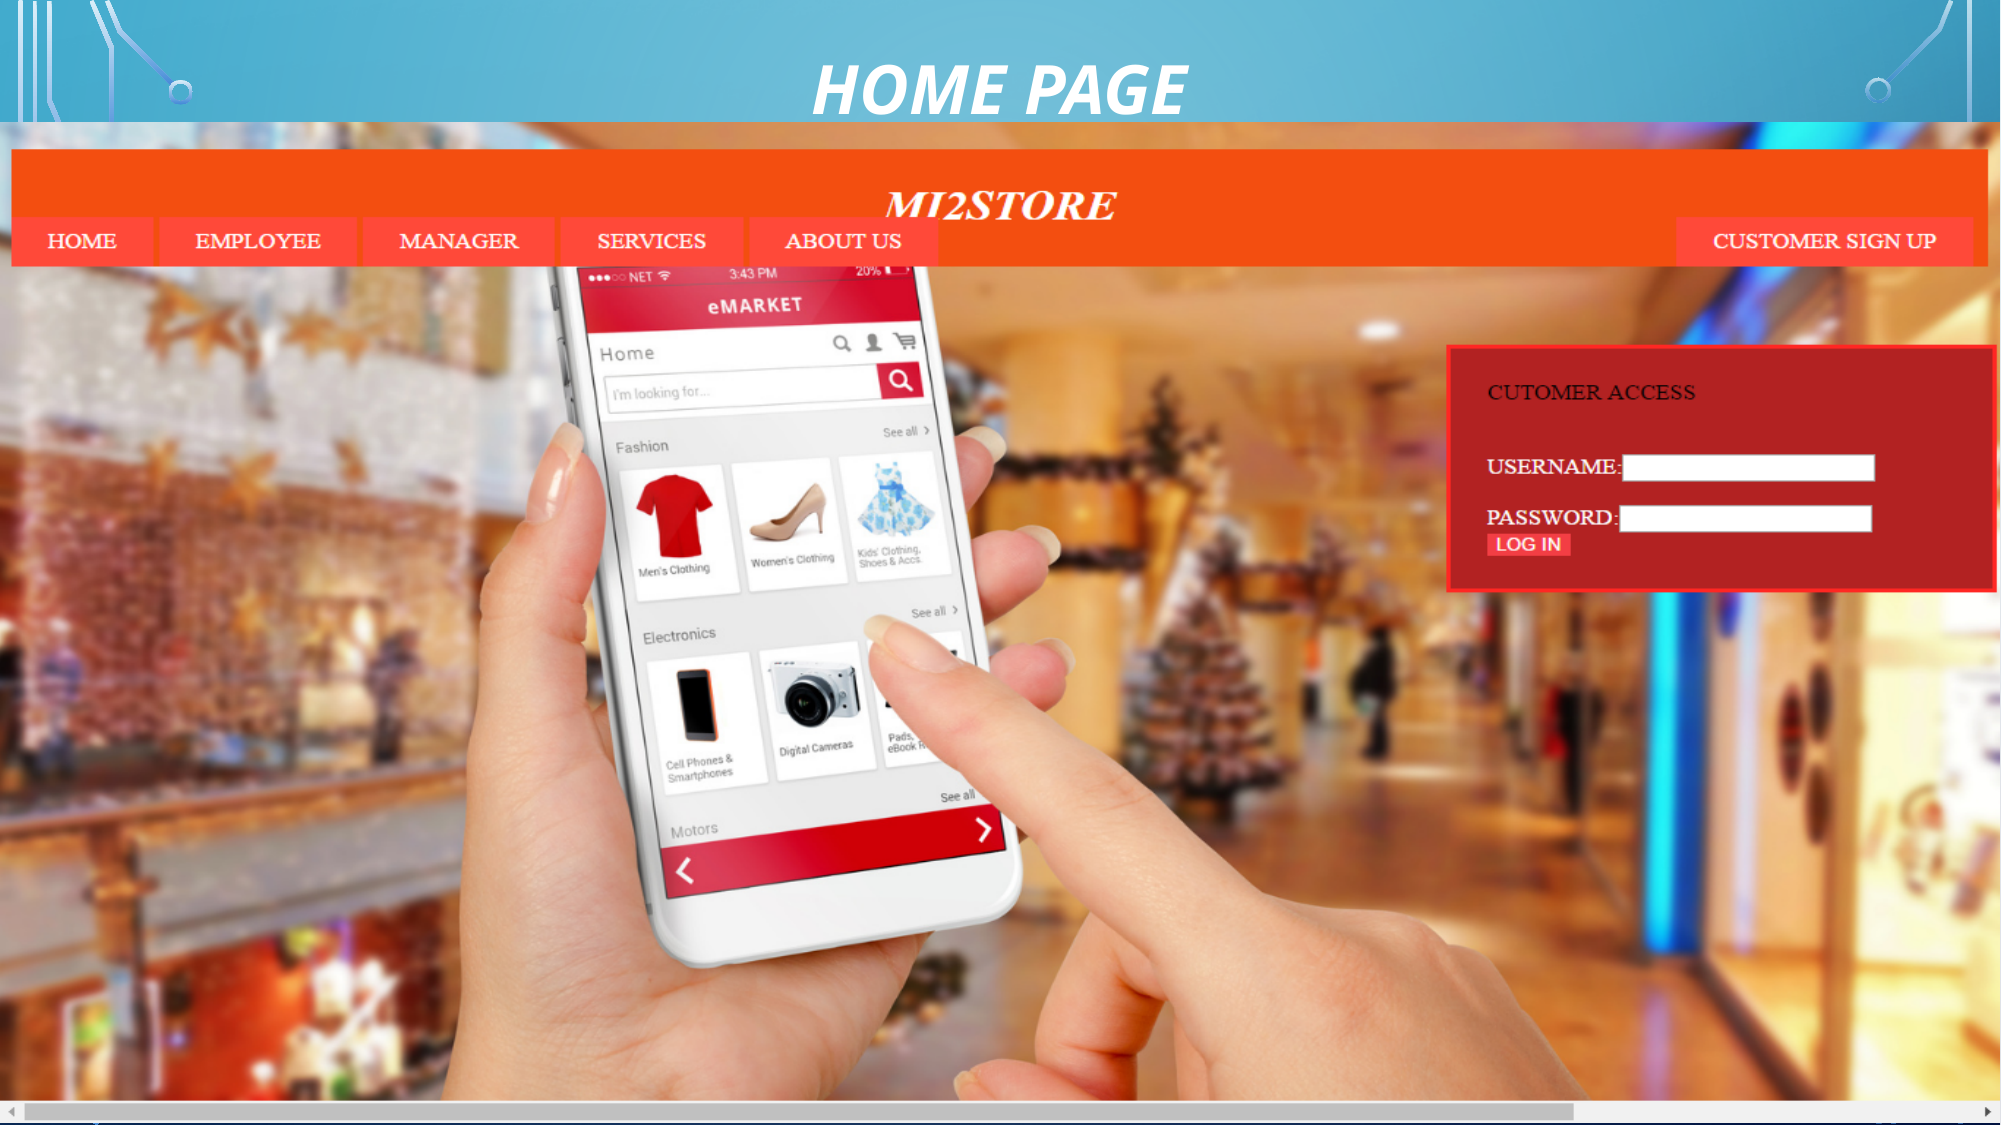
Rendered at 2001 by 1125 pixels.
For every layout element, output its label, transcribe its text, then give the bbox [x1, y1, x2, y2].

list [0, 122, 2000, 1123]
title Home page [187, 48, 1813, 122]
